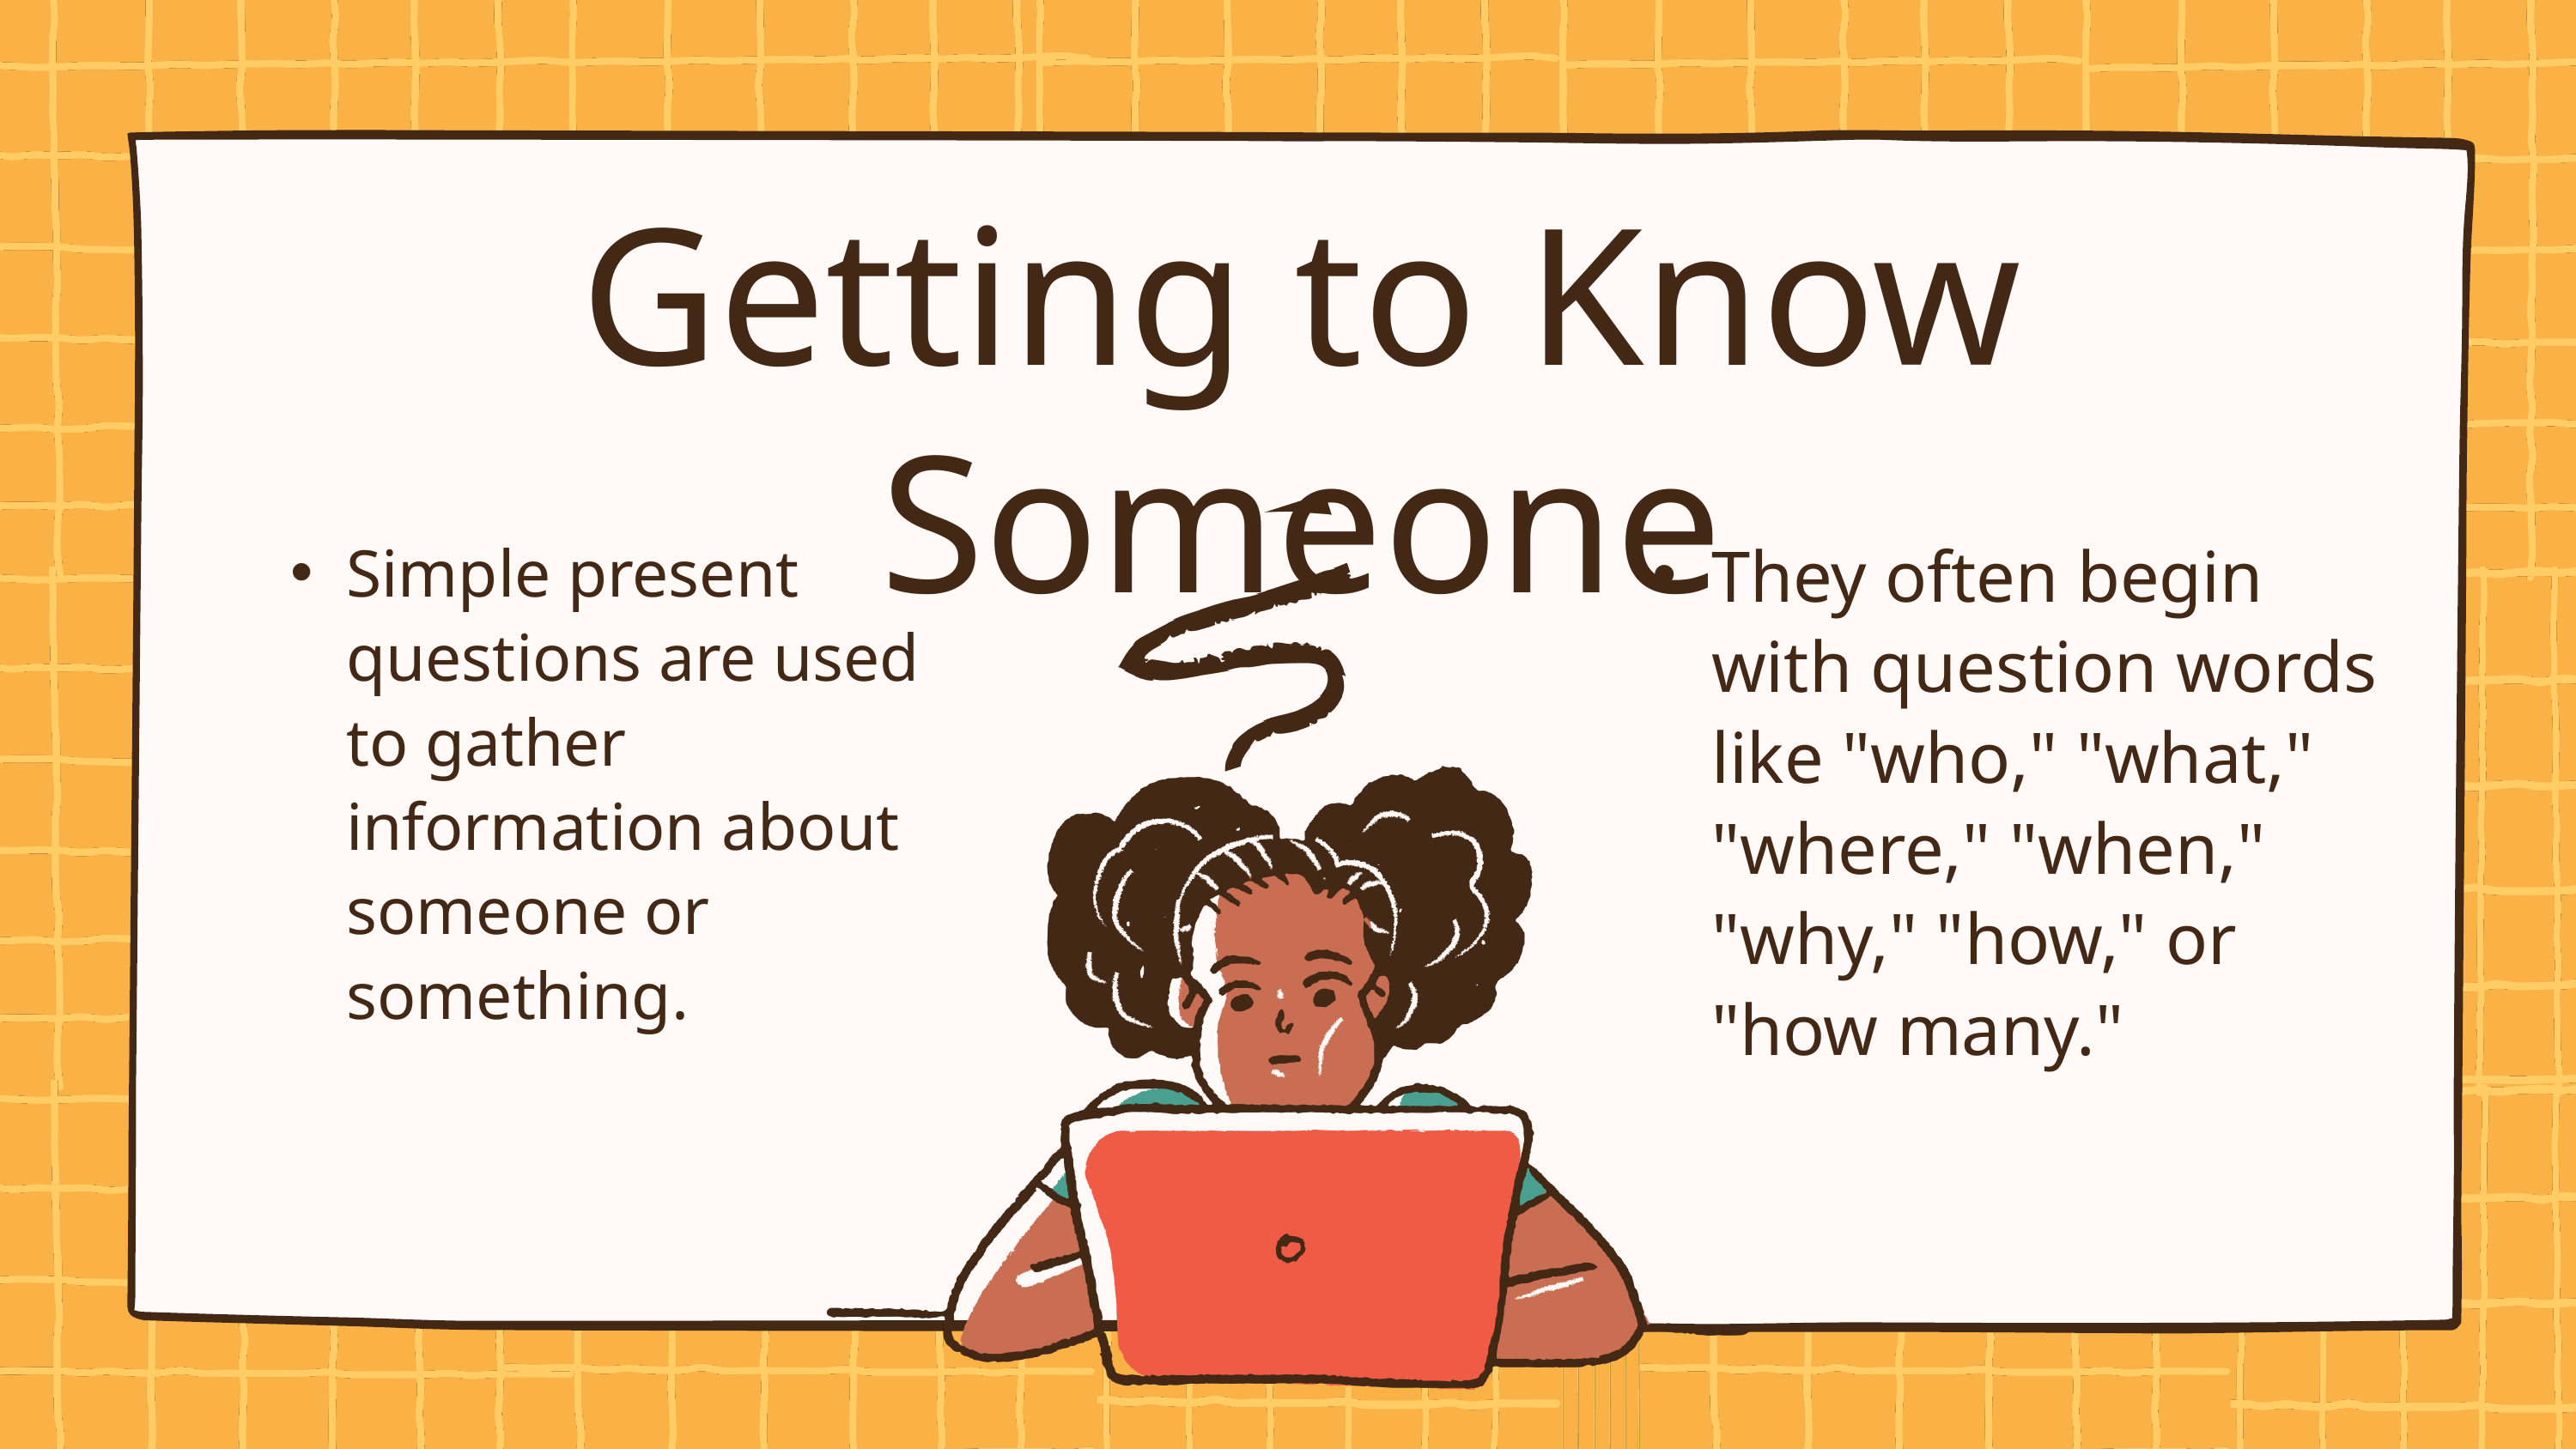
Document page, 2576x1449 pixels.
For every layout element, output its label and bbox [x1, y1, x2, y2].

text_box [126, 130, 2476, 1334]
text_box [0, 0, 2576, 1449]
